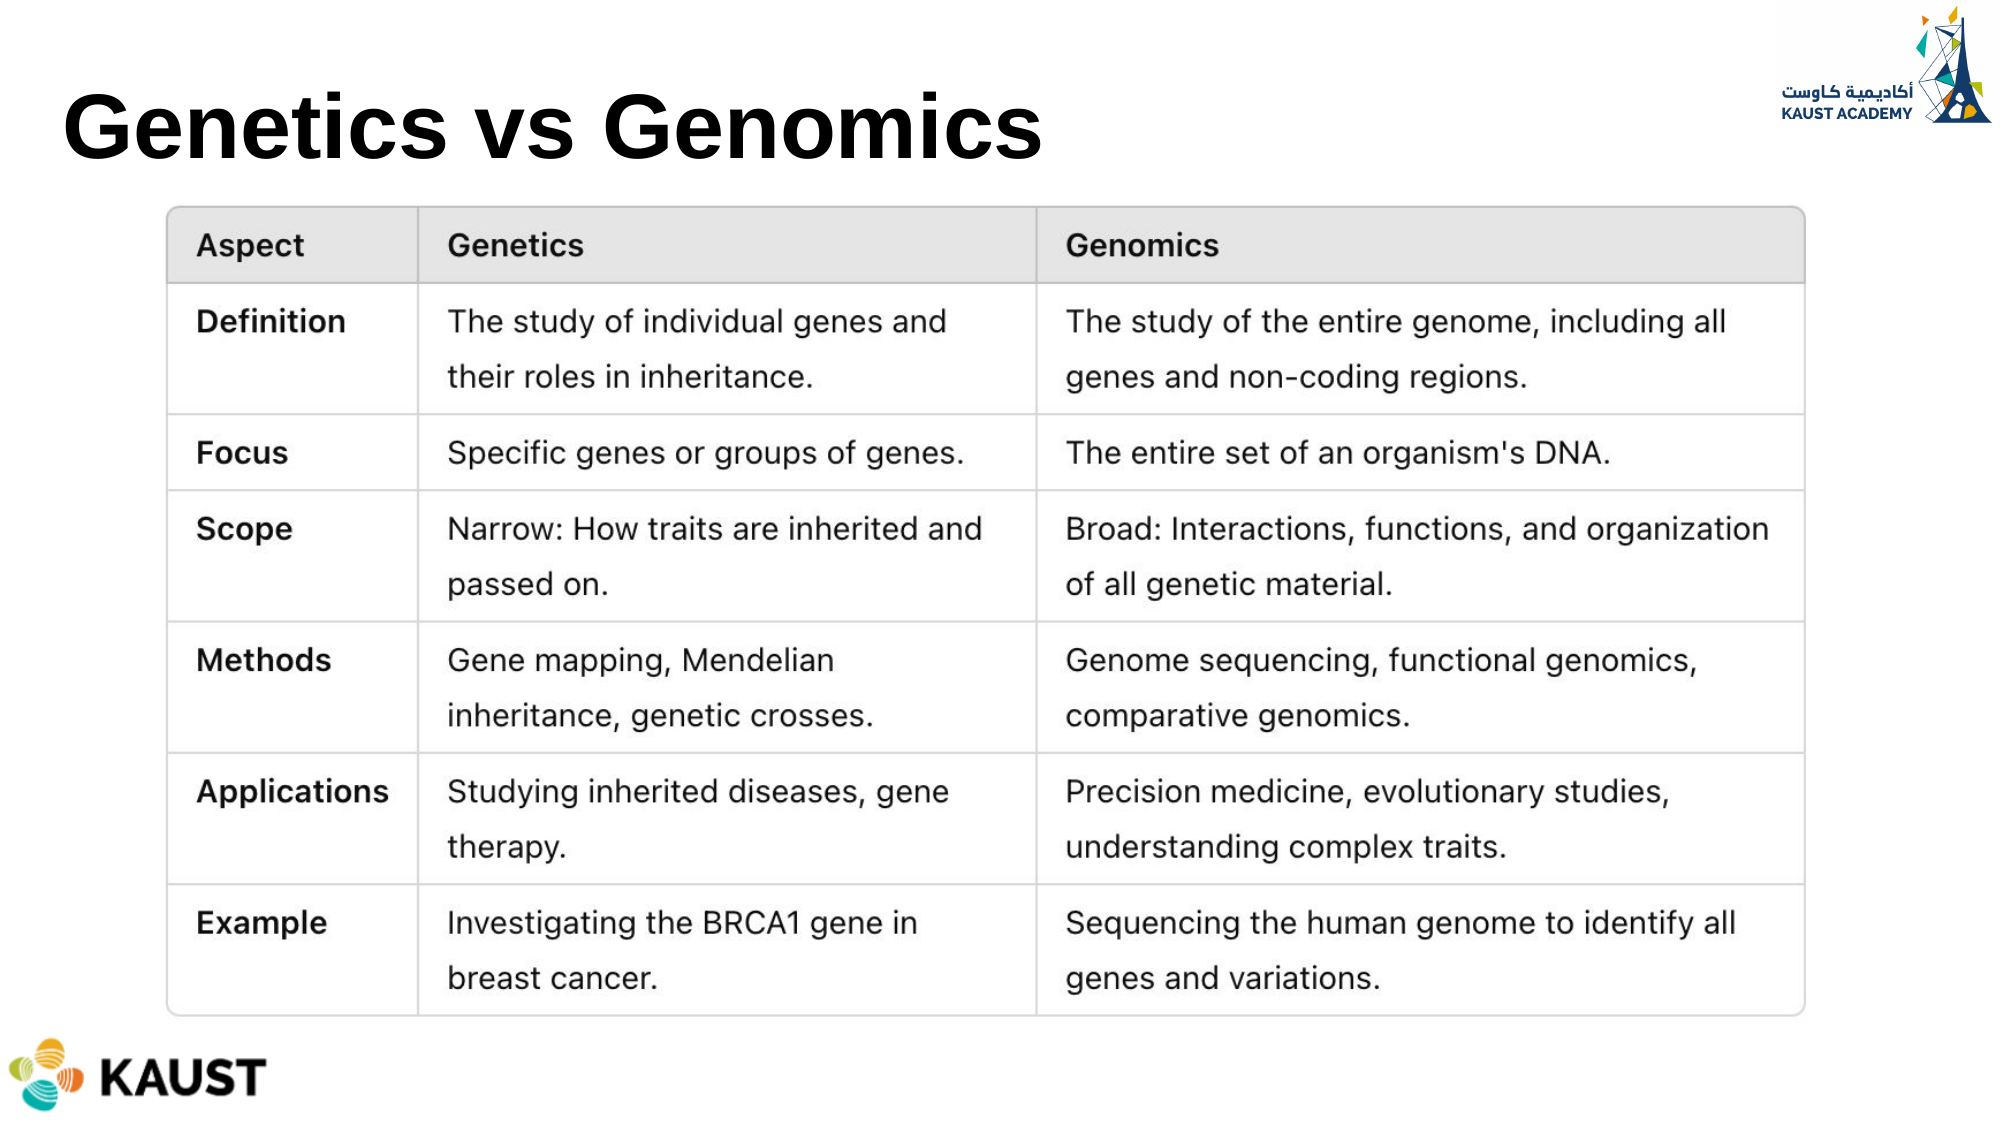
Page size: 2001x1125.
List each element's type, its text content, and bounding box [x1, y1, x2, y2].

picture [1774, 0, 2000, 129]
text_box Genetics vs Genomics [47, 58, 1362, 184]
picture [1, 184, 1836, 1123]
